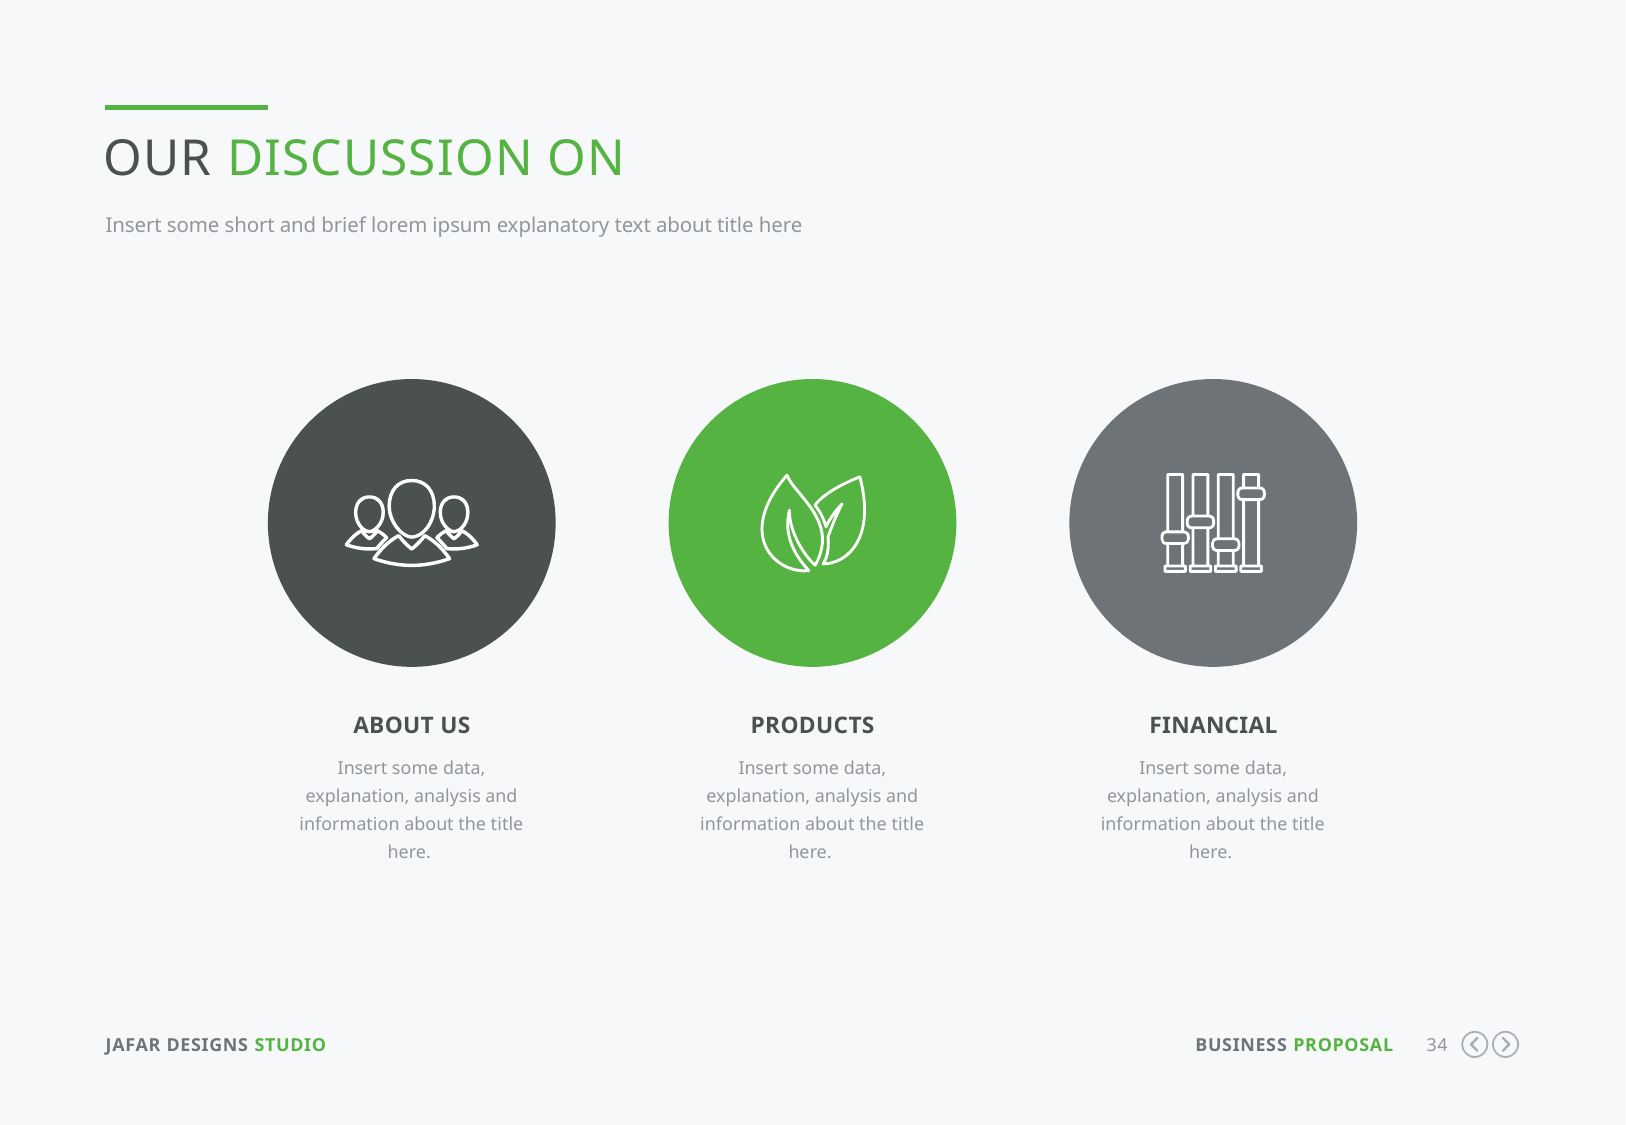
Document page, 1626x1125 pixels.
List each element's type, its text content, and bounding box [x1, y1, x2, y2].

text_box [1087, 710, 1340, 836]
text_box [267, 379, 556, 667]
list Insert some short and brief lorem ipsum explanatory text about title here [105, 209, 1519, 241]
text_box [285, 710, 538, 836]
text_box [686, 710, 939, 836]
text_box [668, 379, 957, 667]
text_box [1069, 379, 1358, 667]
list Our Discussion On [103, 125, 1518, 188]
